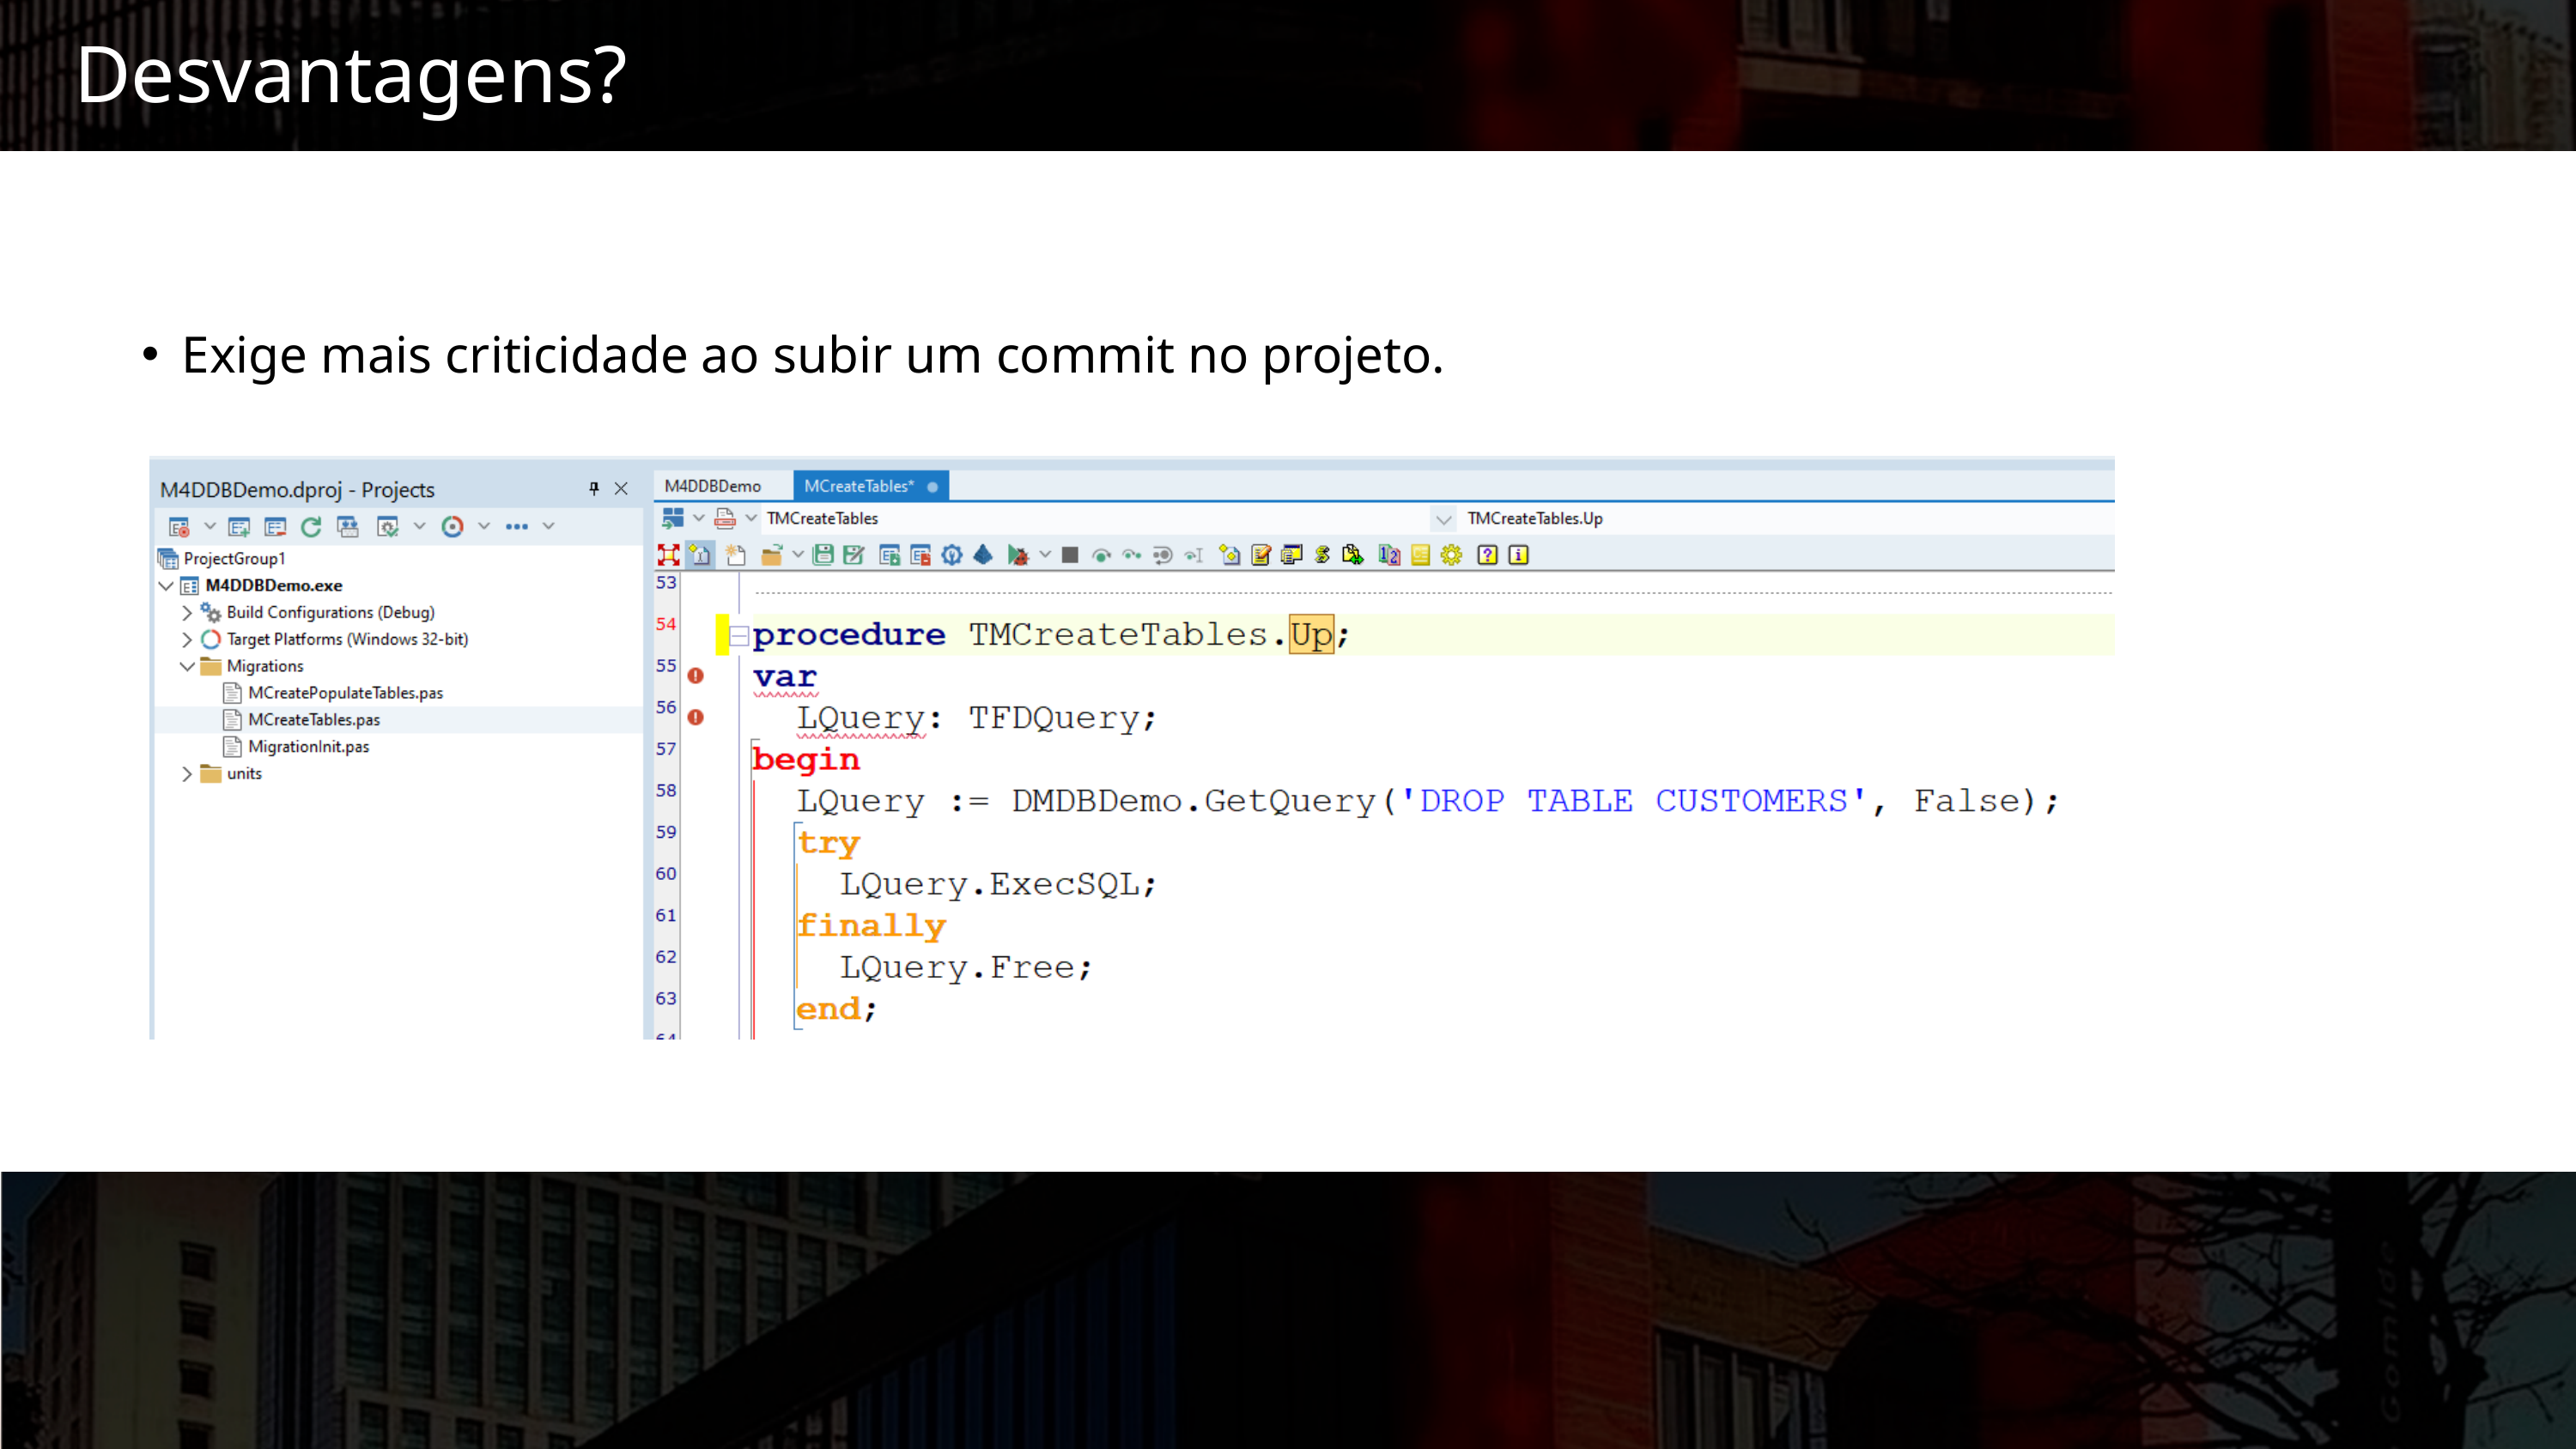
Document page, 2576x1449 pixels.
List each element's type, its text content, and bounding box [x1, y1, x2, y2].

text_box [0, 1172, 2576, 1449]
picture [149, 455, 2115, 1040]
text_box Exige mais criticidade ao subir um commit no projeto. [128, 316, 1600, 390]
text_box [0, 0, 2576, 151]
text_box Desvantagens? [74, 9, 2576, 119]
